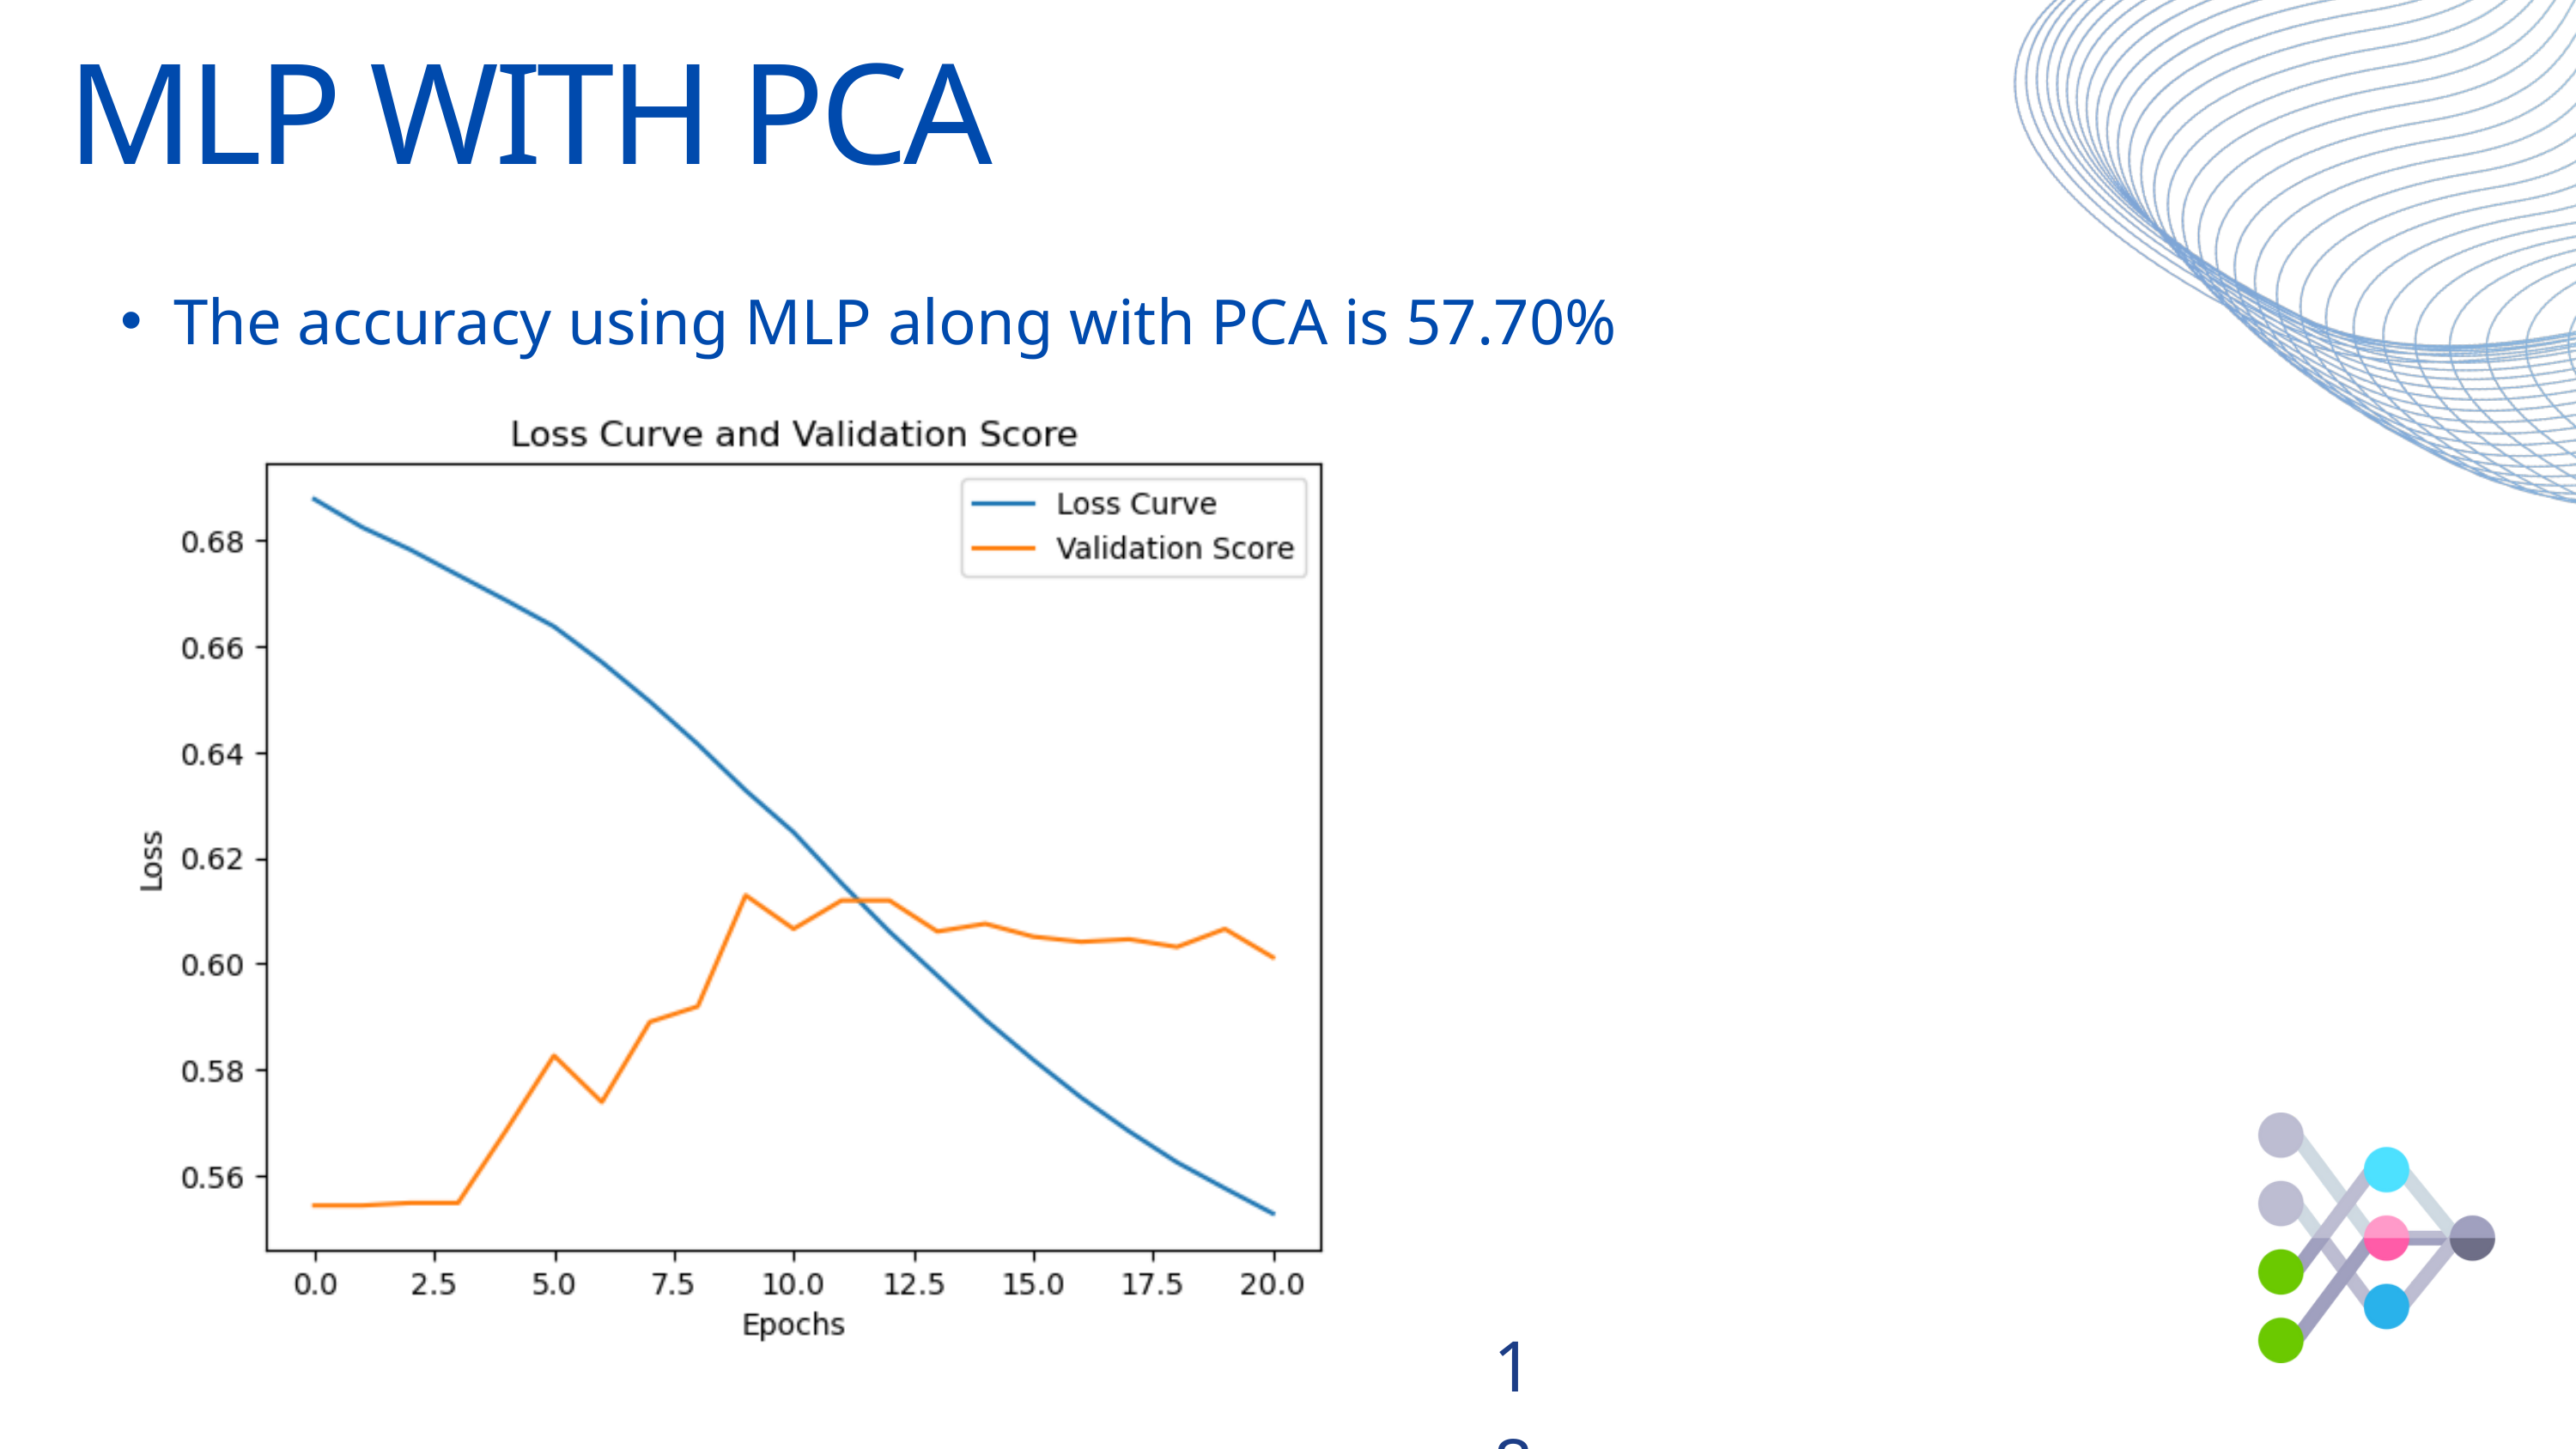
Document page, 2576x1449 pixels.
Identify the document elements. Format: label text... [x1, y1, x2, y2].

picture [2049, 0, 2576, 661]
picture [118, 400, 1342, 1363]
text_box MLP WITH PCA [67, 52, 1899, 192]
text_box The accuracy using MLP along with PCA is 57.70% [67, 270, 1820, 444]
text_box 18 [1473, 1308, 1553, 1449]
picture [2251, 1113, 2502, 1363]
